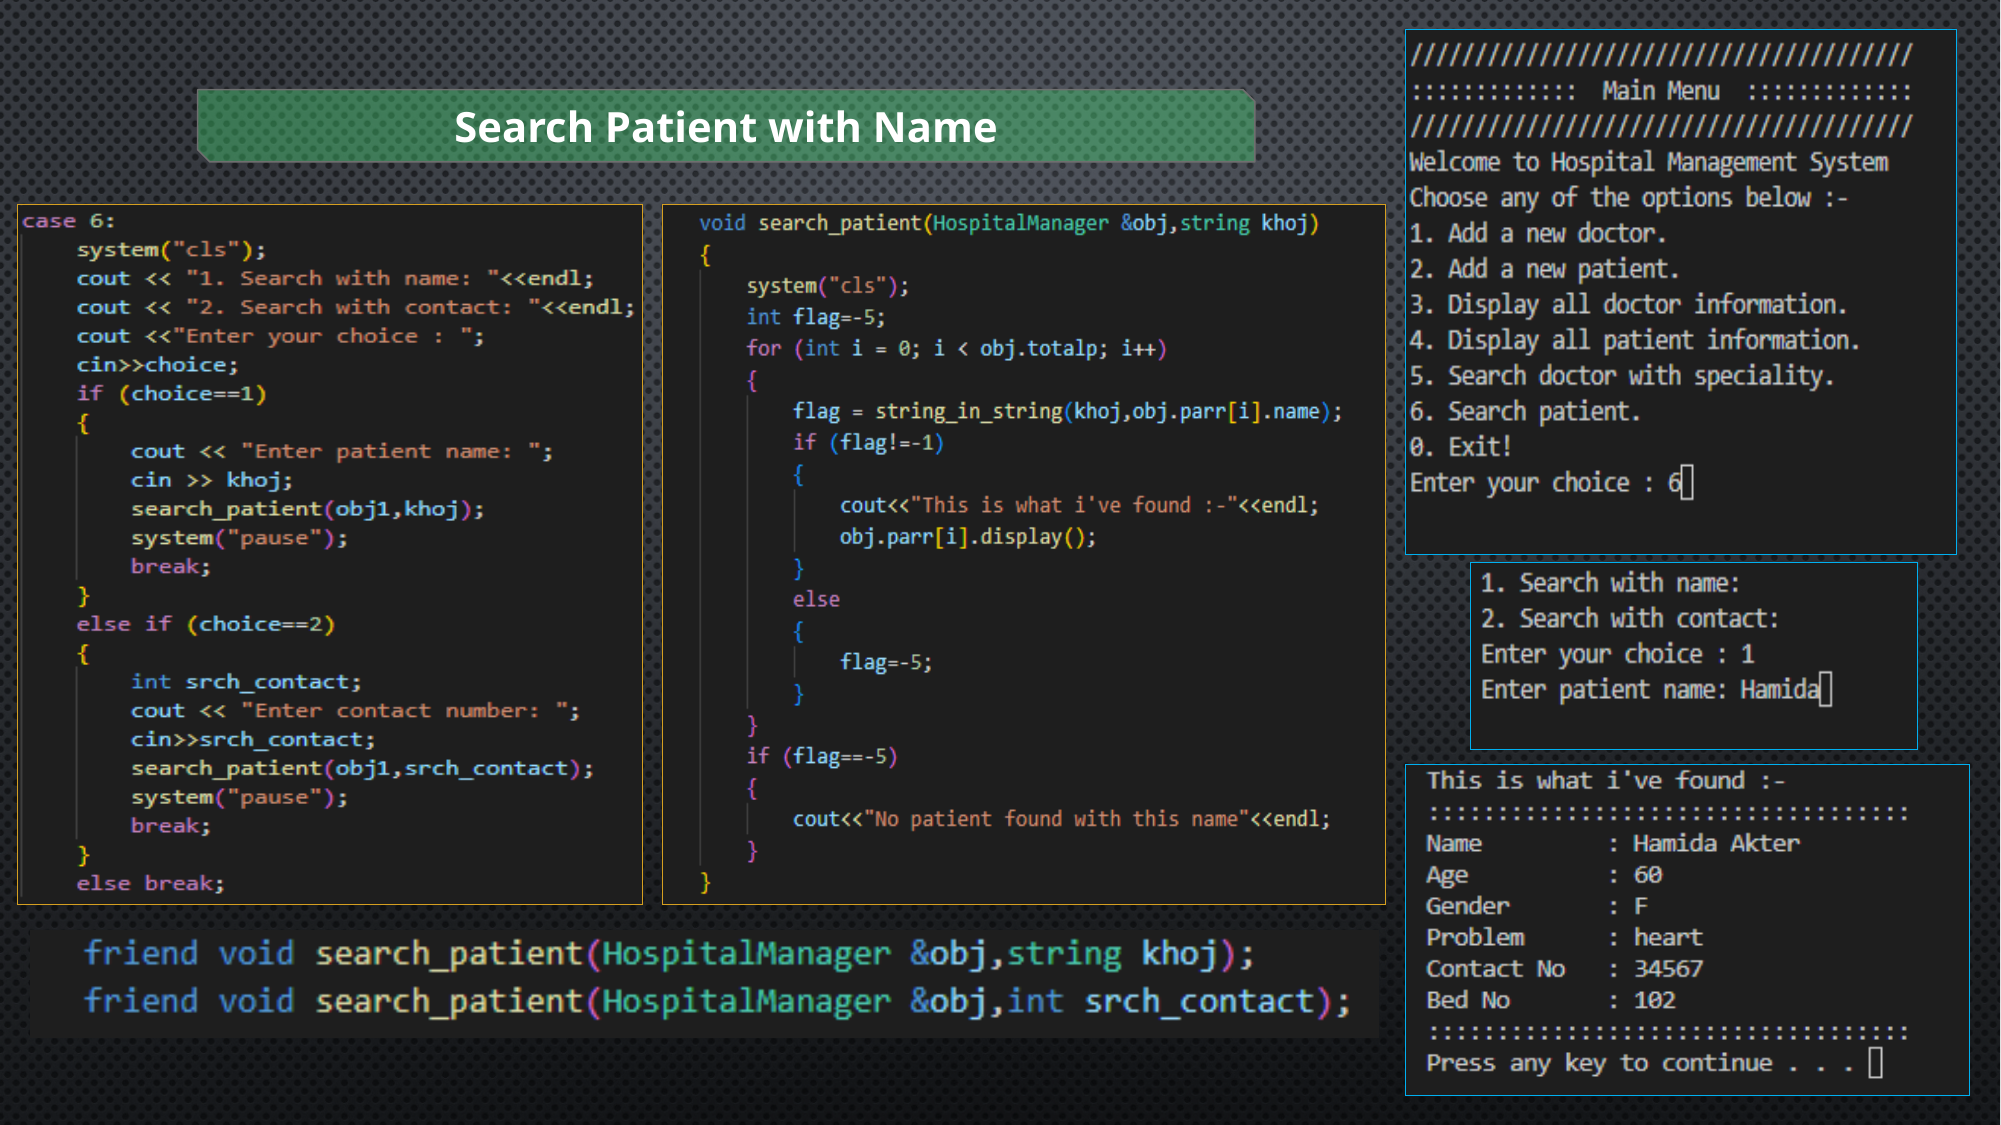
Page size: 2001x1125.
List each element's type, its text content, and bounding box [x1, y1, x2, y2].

picture [30, 929, 1380, 1038]
text_box Search Patient with Name [196, 88, 1256, 163]
picture [1472, 564, 1916, 748]
picture [1407, 766, 1968, 1094]
picture [16, 204, 643, 905]
picture [1407, 31, 1955, 553]
picture [662, 204, 1387, 905]
